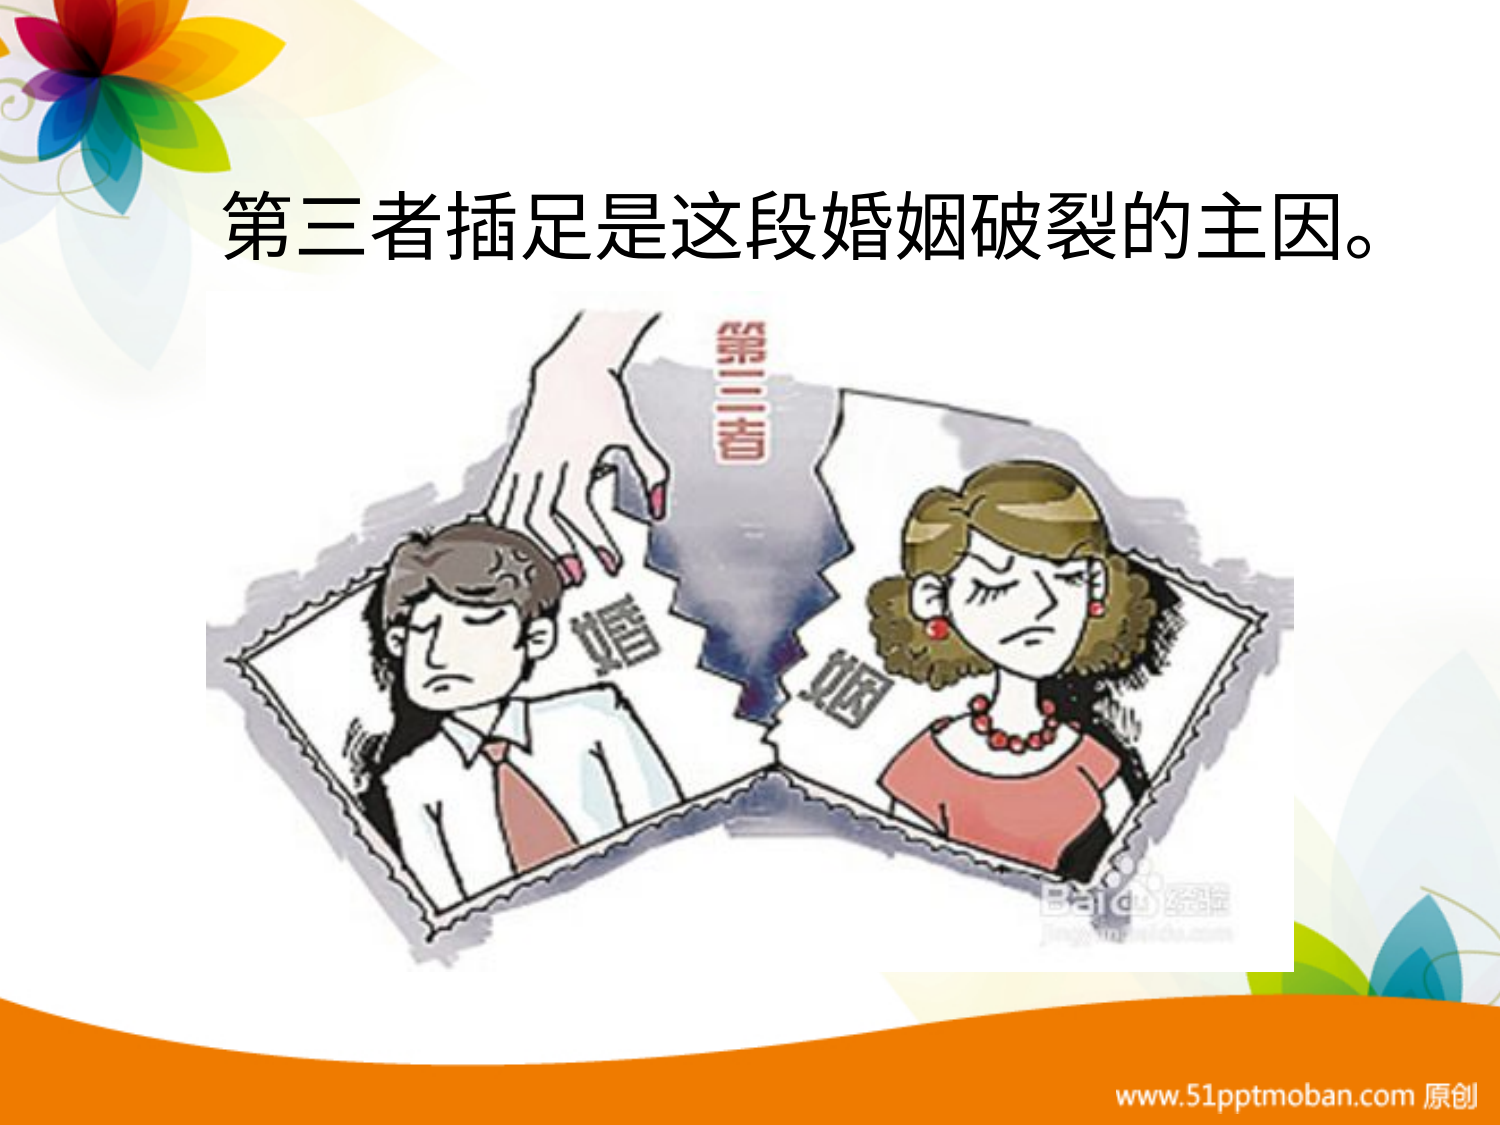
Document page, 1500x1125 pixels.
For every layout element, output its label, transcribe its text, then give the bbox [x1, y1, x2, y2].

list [205, 291, 1294, 972]
title 第三者插足是这段婚姻破裂的主因。 [178, 105, 1460, 344]
picture [0, 0, 1500, 1125]
